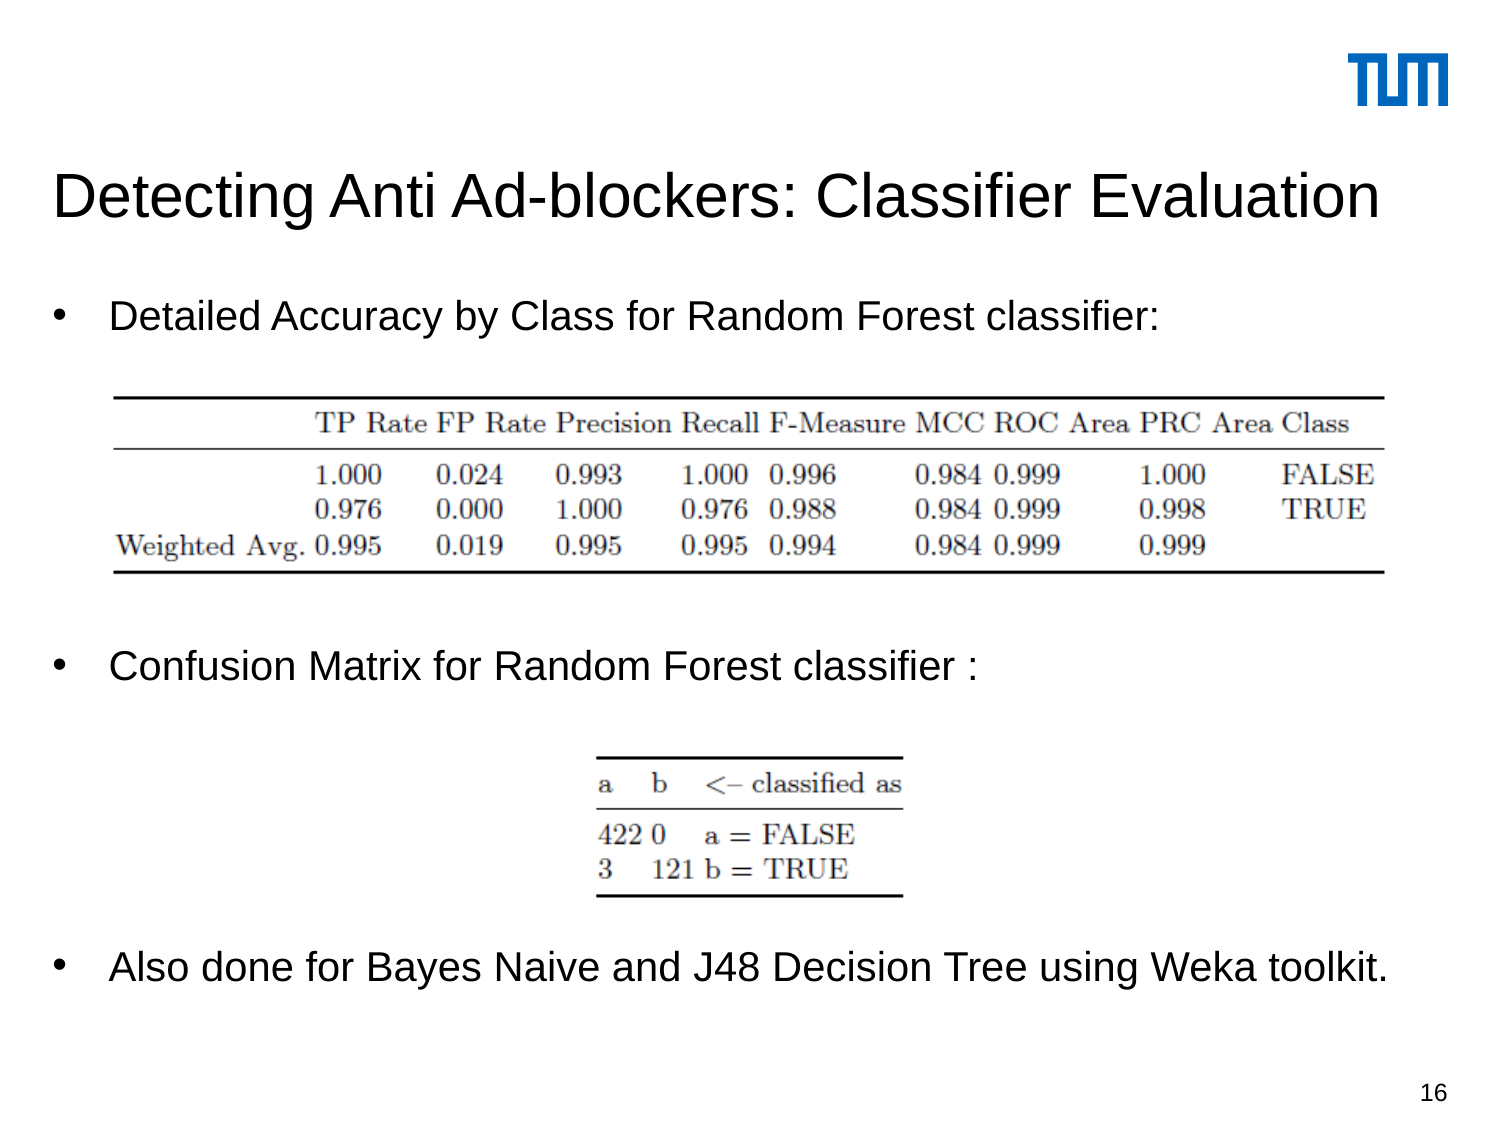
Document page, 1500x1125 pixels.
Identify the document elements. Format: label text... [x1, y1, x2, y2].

list Detailed Accuracy by Class for Random Forest classifier: Confusion Matrix for Random Forest classifier : Also done for Bayes Naive and J48 Decision Tree using Weka toolkit. [52, 288, 1449, 1018]
slide_number 16 [1111, 1061, 1448, 1122]
picture [584, 741, 917, 915]
title Detecting Anti Ad-blockers: Classifier Evaluation [52, 162, 1449, 231]
picture [109, 384, 1392, 583]
